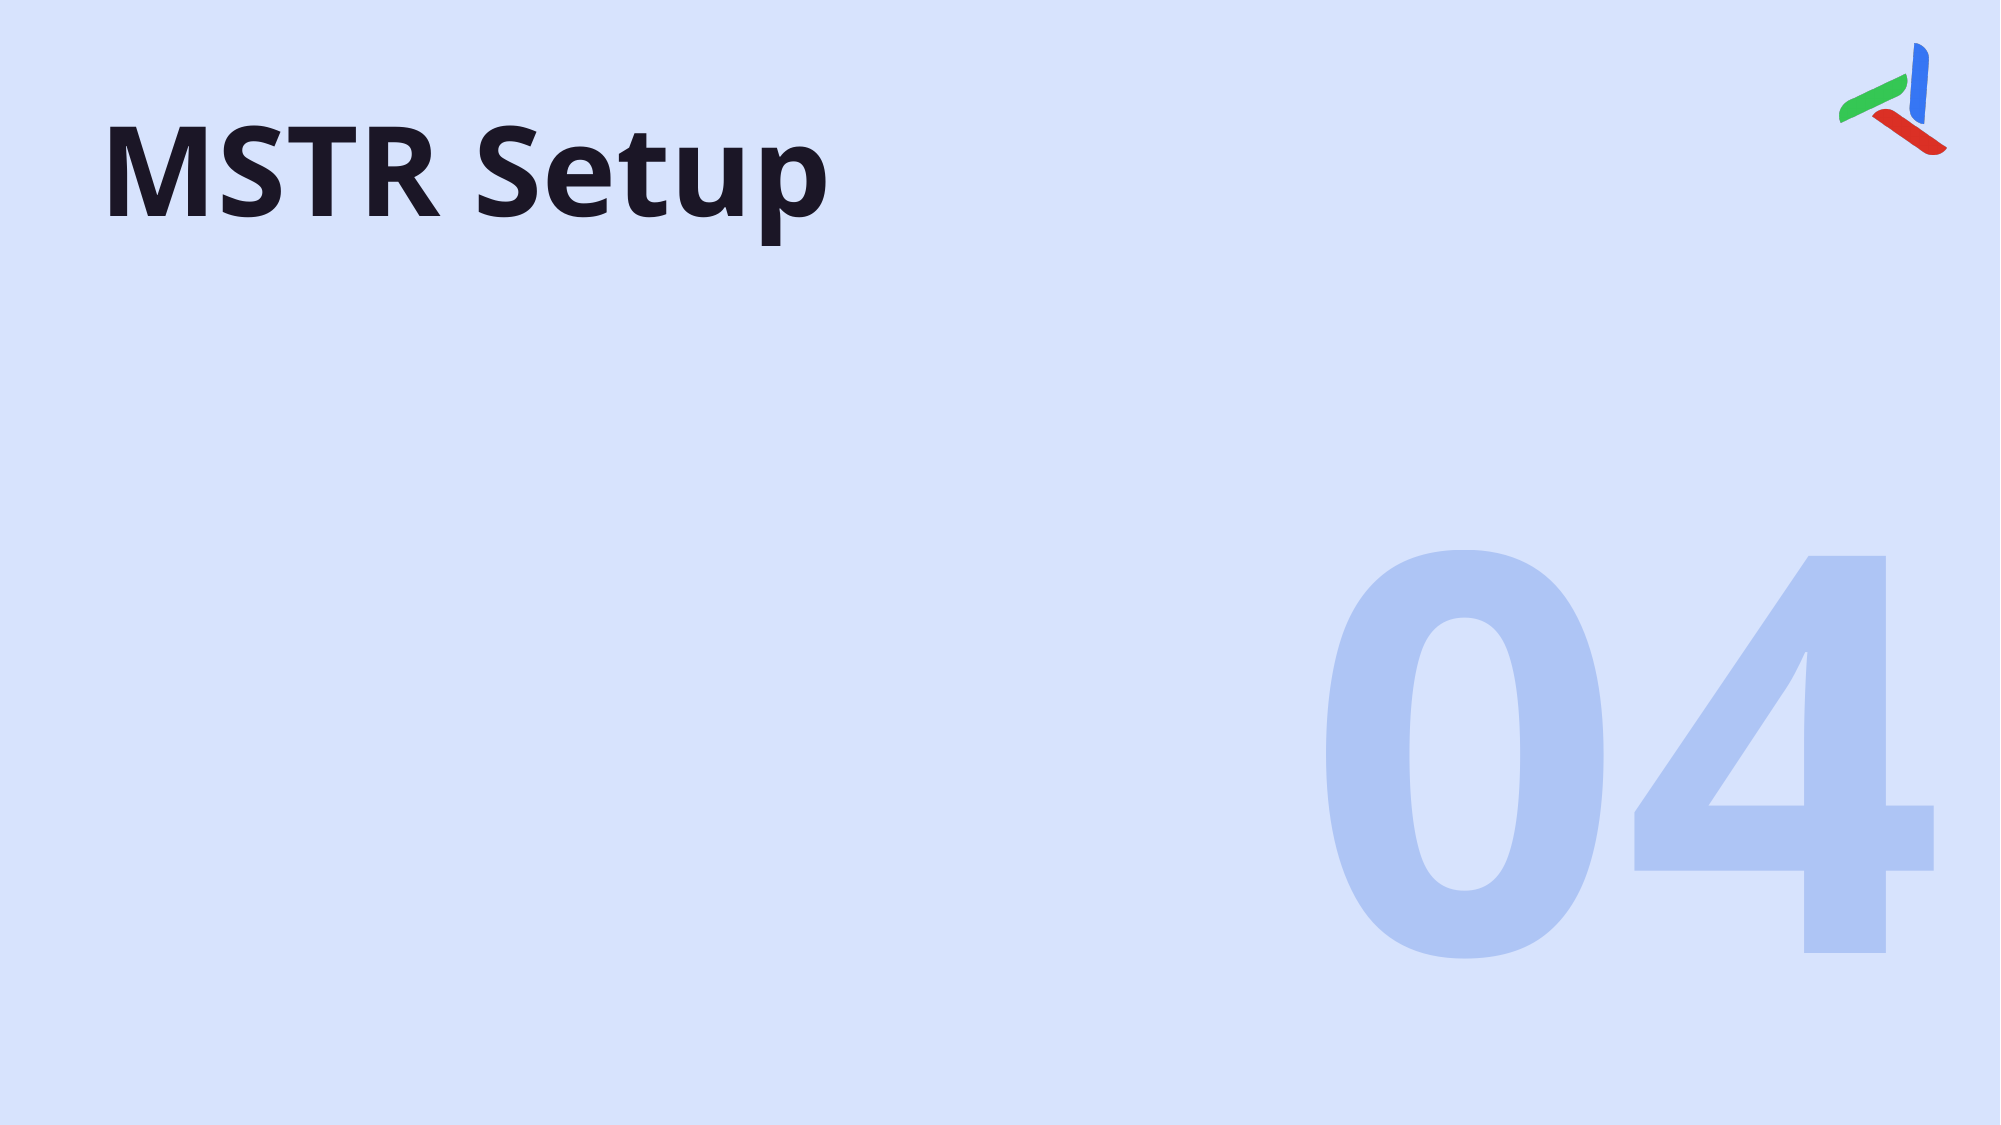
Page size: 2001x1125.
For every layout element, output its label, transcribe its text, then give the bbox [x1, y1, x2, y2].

list 04 [1054, 465, 1959, 1082]
list MSTR Setup [84, 83, 1452, 390]
picture [1839, 43, 1947, 155]
